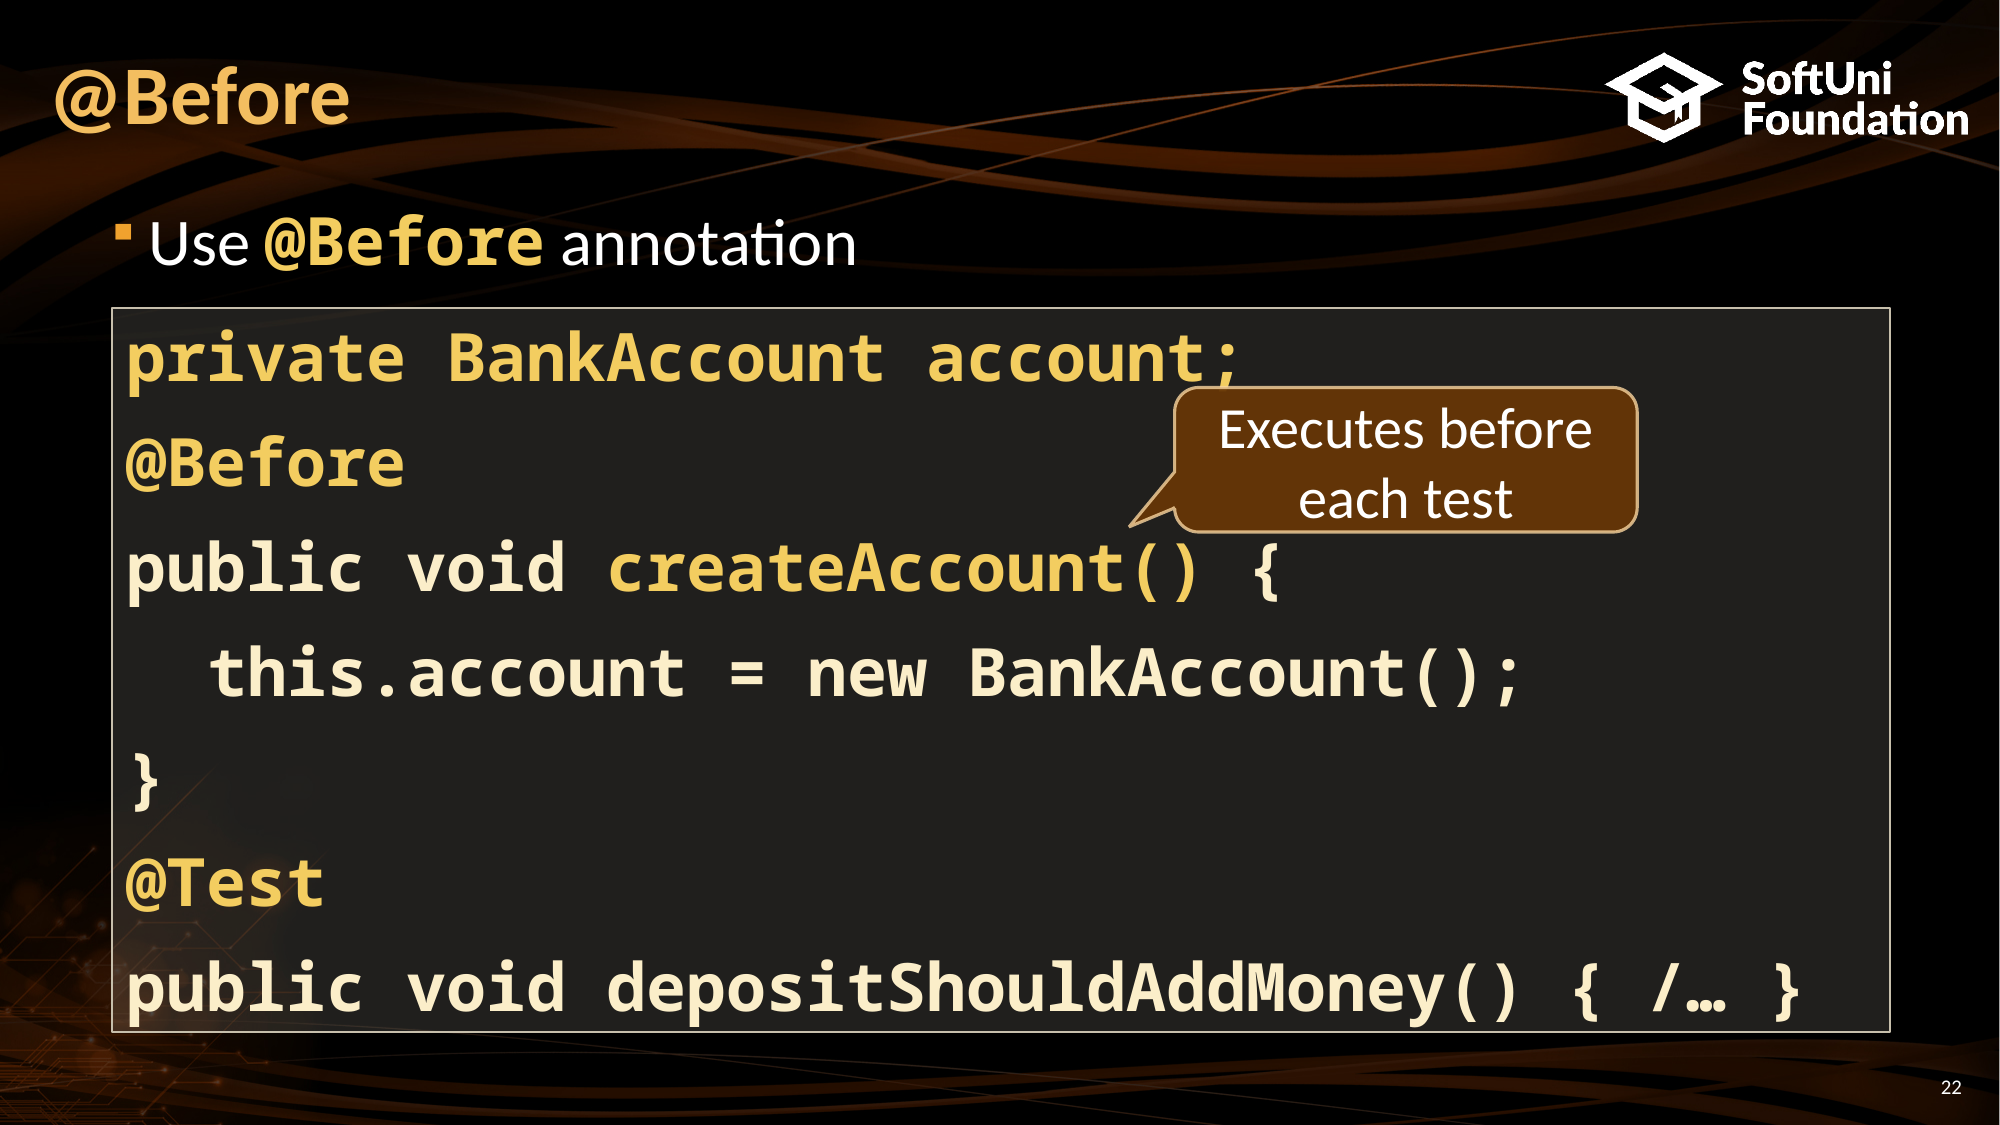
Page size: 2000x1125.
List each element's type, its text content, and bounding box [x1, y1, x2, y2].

picture [0, 0, 2000, 1125]
title @Before [30, 6, 1602, 189]
text_box private BankAccount account; @Before public void createAccount() { this.account = new BankAccount(); } @Test public void depositShouldAddMoney() { /… } [112, 307, 1891, 1033]
list Use @Before annotation [31, 188, 1968, 1103]
text_box Executes before each test [1128, 386, 1639, 534]
slide_number 22 [1897, 1070, 1968, 1103]
